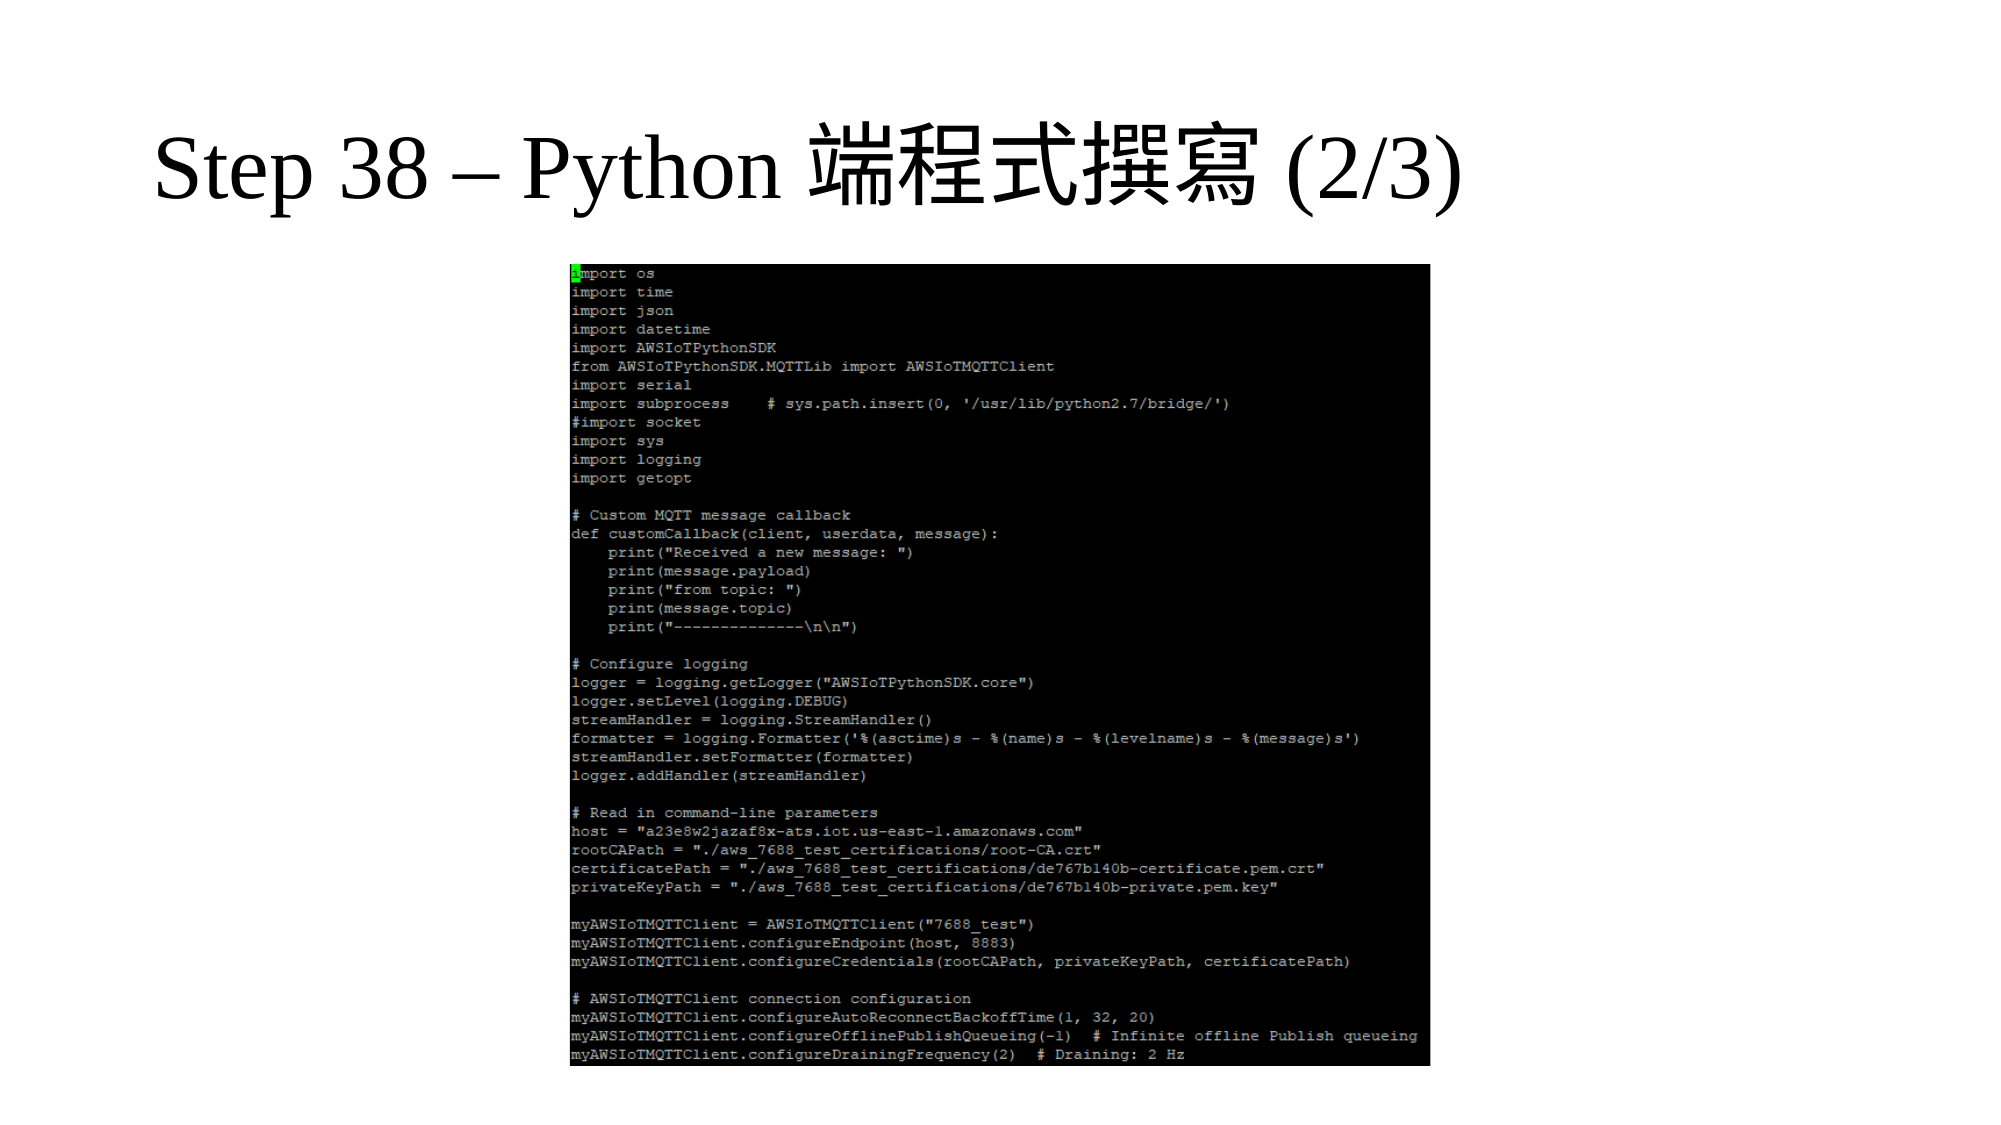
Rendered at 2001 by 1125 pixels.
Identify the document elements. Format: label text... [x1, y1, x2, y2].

title Step 38 – Python端程式撰寫(2/3) [137, 59, 1863, 278]
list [569, 264, 1431, 1066]
